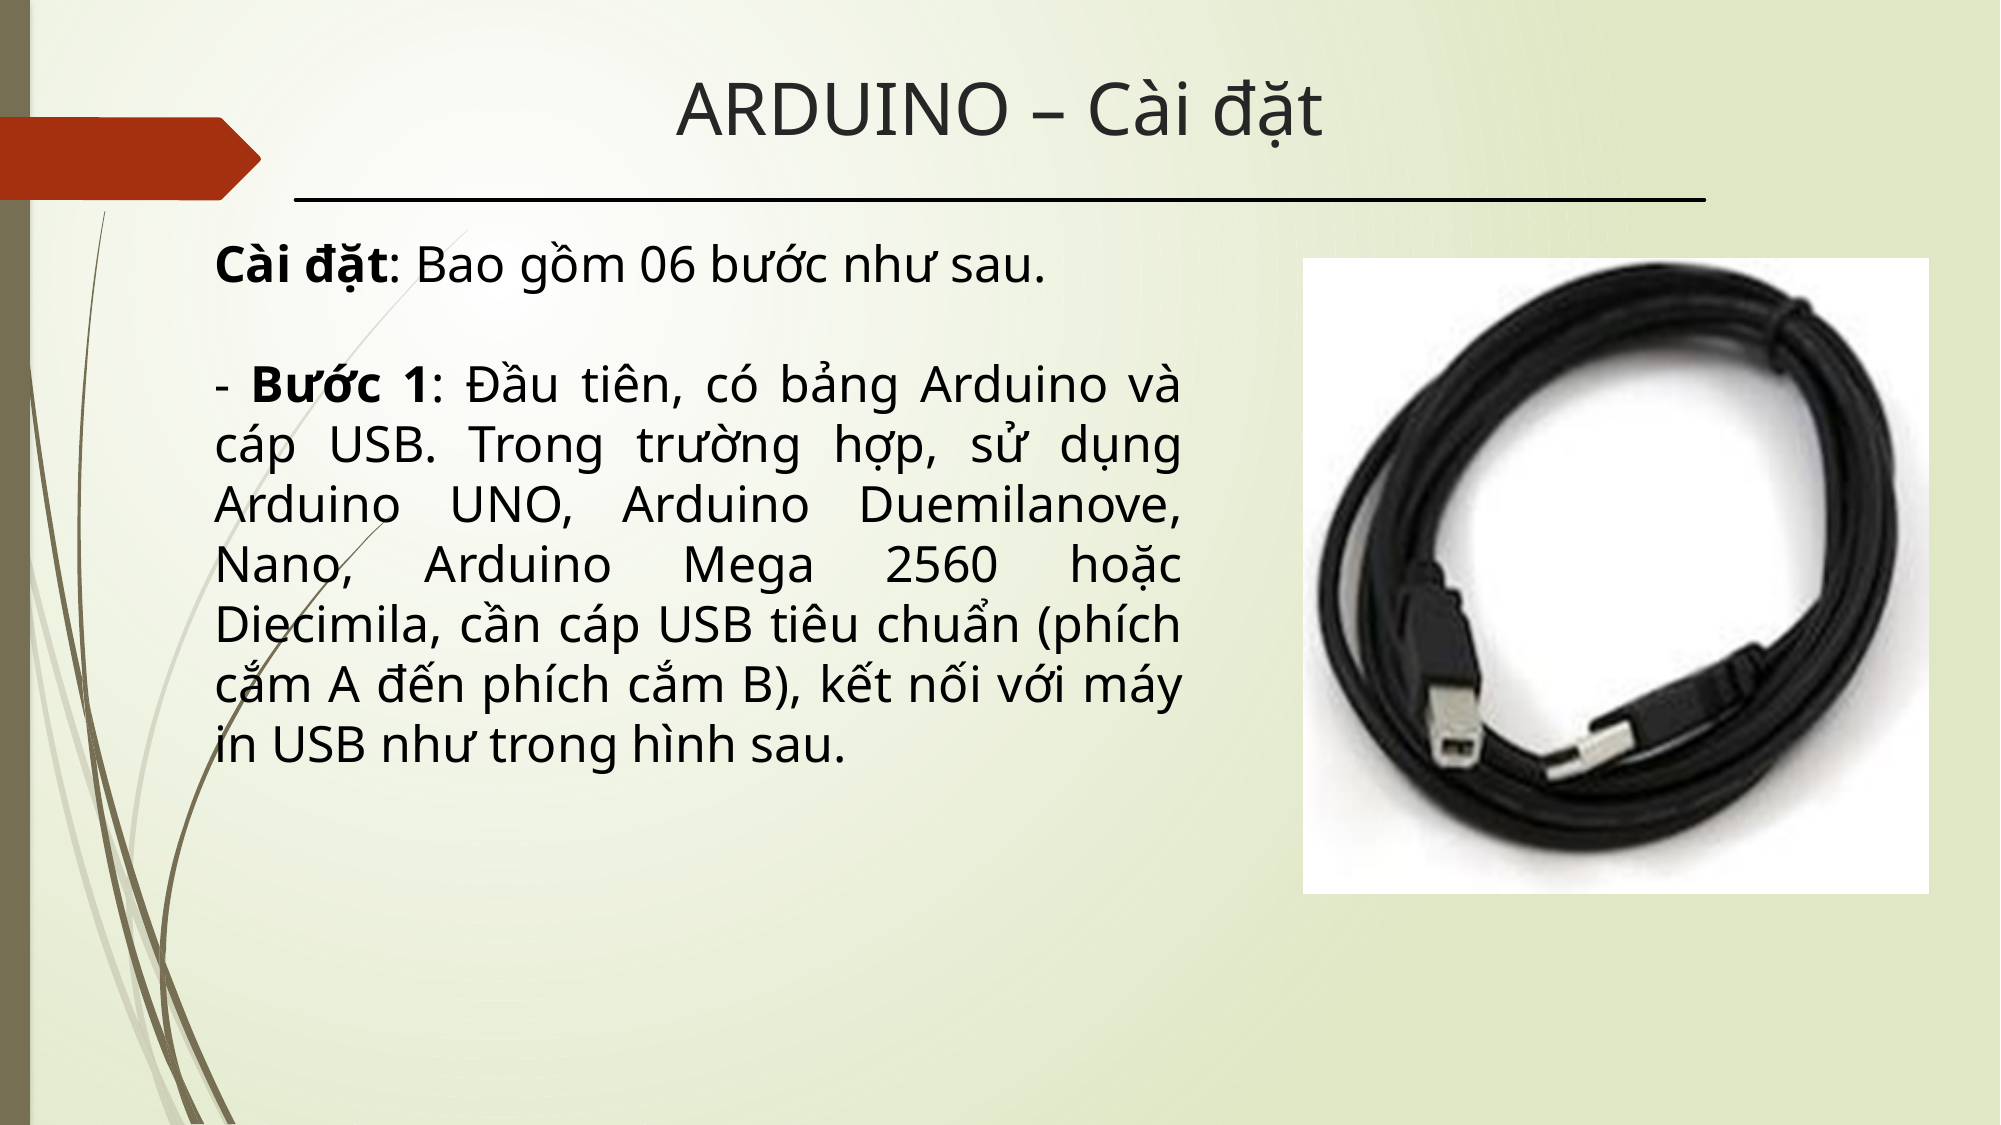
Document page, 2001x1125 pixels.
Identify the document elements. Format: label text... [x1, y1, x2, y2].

picture [1303, 258, 1930, 894]
title ARDUINO – Cài đặt [249, 37, 1750, 175]
text_box Cài đặt: Bao gồm 06 bước như sau. - Bước 1: Đầu tiên, có bảng Arduino và cáp USB. Trong trường hợp, sử dụng Arduino UNO, Arduino Duemilanove, Nano, Arduino Mega 2560 hoặc Diecimila, cần cáp USB tiêu chuẩn (phích cắm A đến phích cắm B), kết nối với máy in USB như trong hình sau. [199, 225, 1198, 780]
